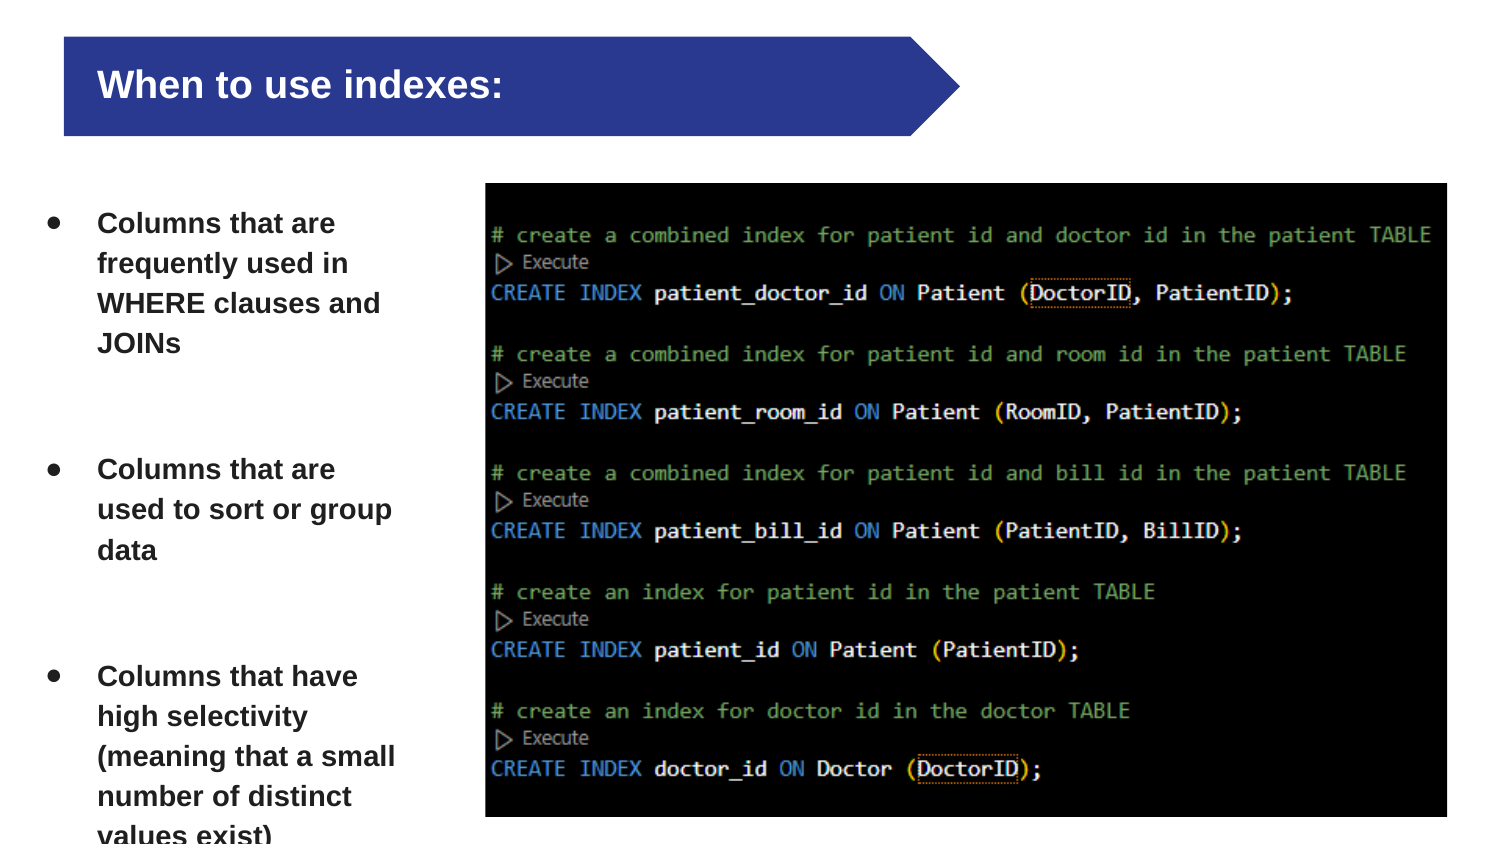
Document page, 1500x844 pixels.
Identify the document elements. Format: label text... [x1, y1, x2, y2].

text_box [576, 36, 961, 137]
title When to use indexes: [7, 36, 576, 137]
picture [484, 183, 1448, 817]
text_box Columns that are frequently used in WHERE clauses and JOINs Columns that are used to sort or group data Columns that have high selectivity (meaning that a small number of distinct values exist) [7, 183, 415, 844]
